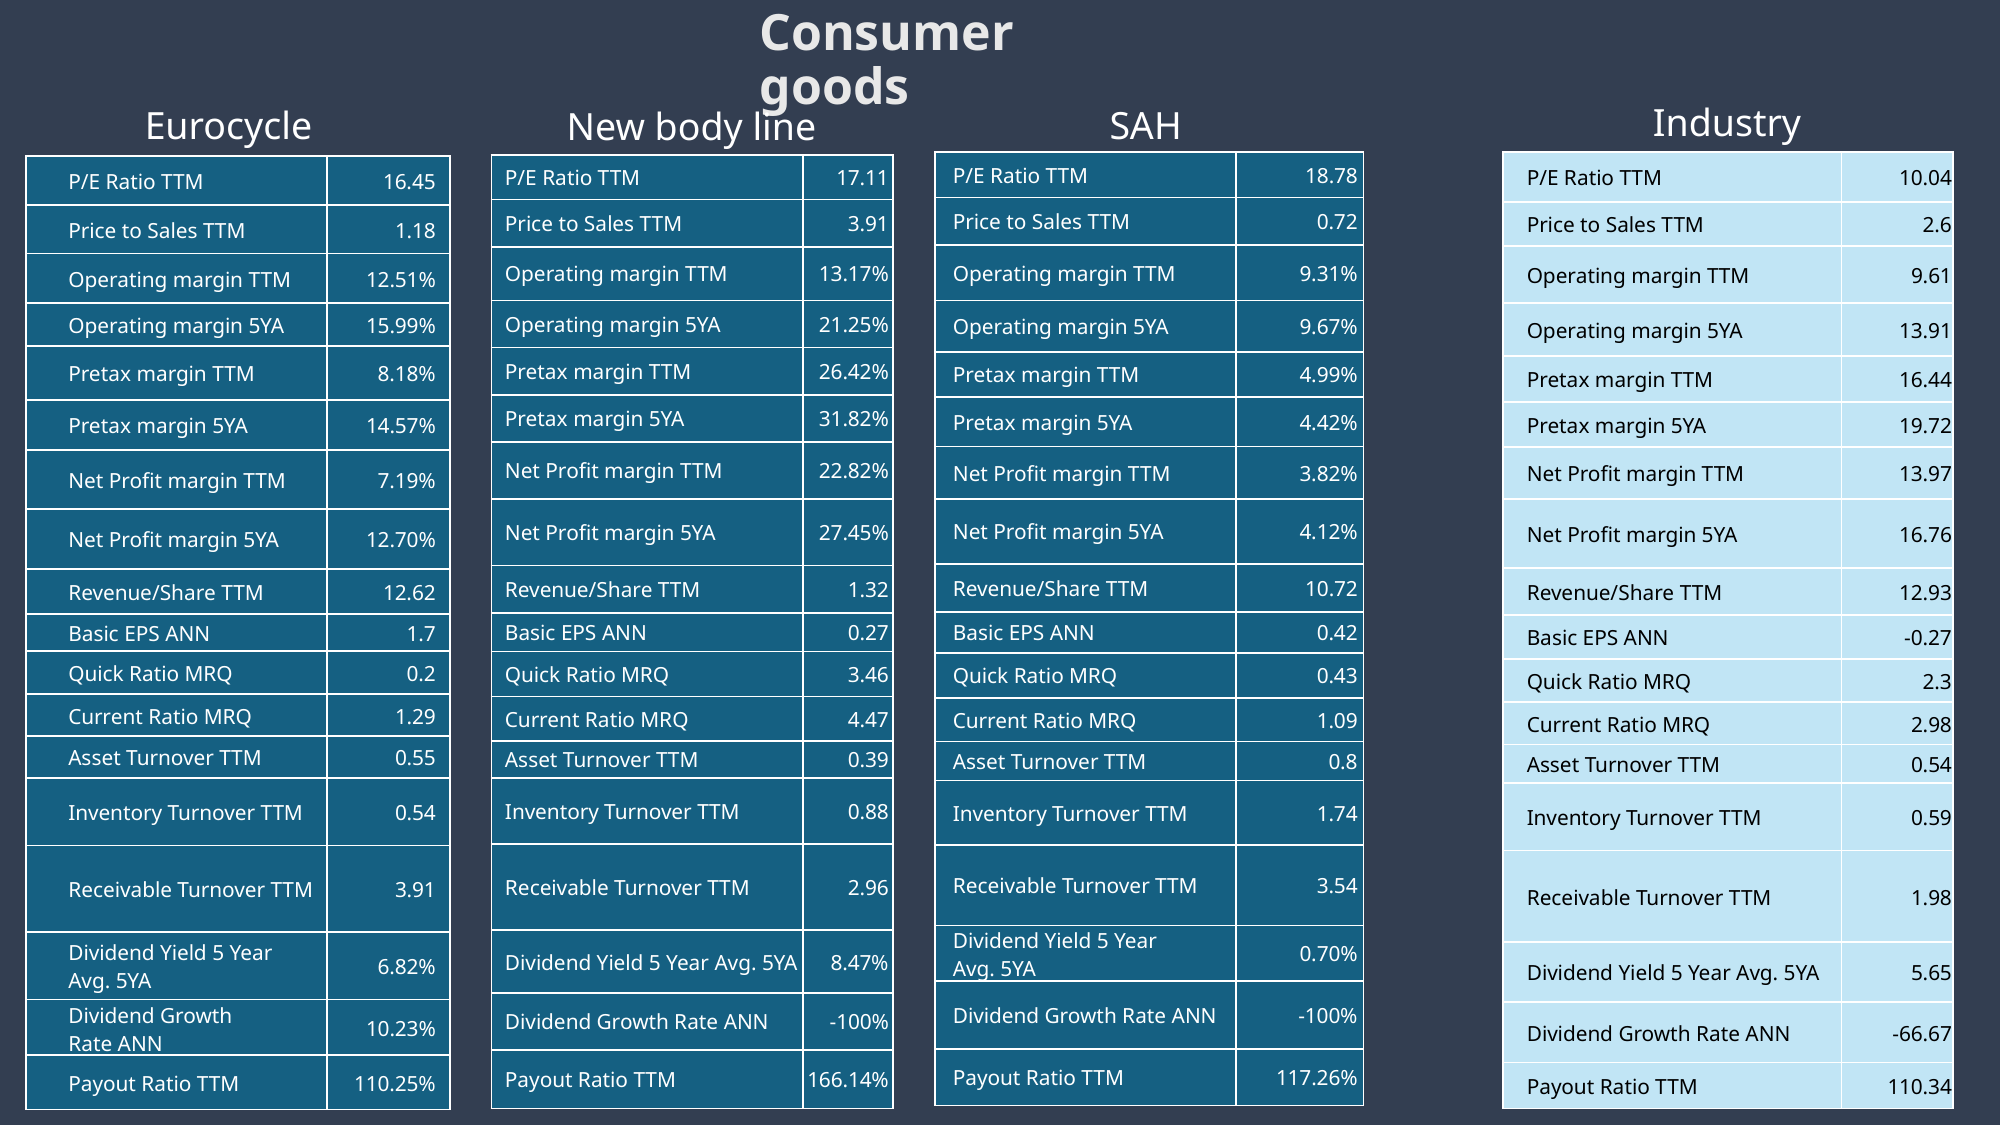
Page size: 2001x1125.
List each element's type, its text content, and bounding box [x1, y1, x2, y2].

table_cell 5.65 [1842, 943, 1952, 1001]
table_cell 110.25% [328, 1056, 449, 1109]
table_cell Payout Ratio TTM [27, 1056, 326, 1109]
table_cell Dividend Growth Rate ANN [936, 982, 1235, 1048]
table_cell 0.54 [1842, 745, 1952, 782]
table_cell Dividend Yield 5 Year Avg. 5YA [27, 933, 326, 999]
table_cell Net Profit margin TTM [1504, 448, 1841, 498]
table_cell 6.82% [328, 933, 449, 999]
table_cell Quick Ratio MRQ [1504, 660, 1841, 701]
table_header 10.04 [1842, 153, 1952, 201]
table_cell 13.97 [1842, 448, 1952, 498]
table_cell 1.18 [328, 206, 449, 253]
table_cell 13.17% [804, 248, 892, 300]
table_cell -0.27 [1842, 616, 1952, 658]
table_cell Asset Turnover TTM [1504, 745, 1841, 782]
table_cell 0.59 [1842, 784, 1952, 850]
table_cell 31.82% [804, 396, 892, 441]
table_cell Current Ratio MRQ [27, 695, 326, 735]
table_cell Price to Sales TTM [27, 206, 326, 253]
table_cell 1.32 [804, 566, 892, 612]
table_cell 2.98 [1842, 703, 1952, 744]
table_cell 22.82% [804, 443, 892, 498]
table_cell 3.82% [1237, 447, 1363, 498]
table_cell Pretax margin 5YA [492, 396, 802, 441]
text_box Industry [1638, 91, 1817, 152]
table_cell Dividend Yield 5 Year Avg. 5YA [1504, 943, 1841, 1001]
table_cell -100% [804, 994, 892, 1049]
table_header 16.45 [328, 157, 449, 204]
table_cell Operating margin 5YA [936, 301, 1235, 351]
table_cell 0.27 [804, 614, 892, 651]
table_cell Price to Sales TTM [936, 198, 1235, 244]
table_header P/E Ratio TTM [1504, 153, 1841, 201]
table_header P/E Ratio TTM [27, 157, 326, 204]
table_cell Payout Ratio TTM [492, 1051, 802, 1108]
table_cell 4.99% [1237, 353, 1363, 396]
table_cell 3.91 [328, 846, 449, 931]
table_cell Receivable Turnover TTM [1504, 851, 1841, 941]
table_cell 27.45% [804, 500, 892, 565]
table_cell 26.42% [804, 348, 892, 394]
table_cell Operating margin 5YA [492, 301, 802, 347]
table_cell 0.54 [328, 779, 449, 845]
table_cell Pretax margin 5YA [27, 401, 326, 449]
table_cell 0.88 [804, 779, 892, 843]
table_cell 9.31% [1237, 246, 1363, 300]
table_cell 8.18% [328, 347, 449, 399]
table_cell Basic EPS ANN [27, 615, 326, 650]
table_cell 166.14% [804, 1051, 892, 1108]
table_cell 21.25% [804, 301, 892, 347]
table_header P/E Ratio TTM [936, 153, 1235, 197]
table_cell 1.7 [328, 615, 449, 650]
table_cell 110.34 [1842, 1063, 1952, 1108]
table_cell Net Profit margin 5YA [936, 500, 1235, 563]
table_cell Asset Turnover TTM [492, 742, 802, 777]
table_cell 19.72 [1842, 403, 1952, 446]
table_cell Current Ratio MRQ [936, 699, 1235, 741]
table_cell 0.39 [804, 742, 892, 777]
table_cell 7.19% [328, 451, 449, 508]
table_cell Revenue/Share TTM [492, 566, 802, 612]
table_cell 4.47 [804, 697, 892, 740]
table_cell 2.96 [804, 845, 892, 929]
table_cell -66.67 [1842, 1003, 1952, 1062]
table_cell 16.44 [1842, 357, 1952, 401]
table_cell 12.70% [328, 510, 449, 568]
table_cell Pretax margin TTM [936, 353, 1235, 396]
table_cell Operating margin 5YA [27, 304, 326, 345]
table_cell 14.57% [328, 401, 449, 449]
table_cell 1.29 [328, 695, 449, 735]
table_cell 15.99% [328, 304, 449, 345]
table_cell Net Profit margin 5YA [1504, 500, 1841, 567]
table_cell 8.47% [804, 931, 892, 992]
table_cell Pretax margin 5YA [1504, 403, 1841, 446]
table_cell Current Ratio MRQ [1504, 703, 1841, 744]
table_cell Quick Ratio MRQ [27, 652, 326, 693]
table_cell 3.46 [804, 652, 892, 696]
table_cell Net Profit margin 5YA [27, 510, 326, 568]
table_cell Inventory Turnover TTM [27, 779, 326, 845]
table_cell 0.72 [1237, 198, 1363, 244]
table_cell Revenue/Share TTM [936, 565, 1235, 611]
table_cell Net Profit margin 5YA [492, 500, 802, 565]
table_cell Receivable Turnover TTM [936, 846, 1235, 925]
table_cell 0.2 [328, 652, 449, 693]
table_cell Operating margin TTM [492, 248, 802, 300]
table_cell Pretax margin TTM [1504, 357, 1841, 401]
table_cell 16.76 [1842, 500, 1952, 567]
table_cell 1.09 [1237, 699, 1363, 741]
table_cell 4.42% [1237, 398, 1363, 446]
table_cell Revenue/Share TTM [1504, 569, 1841, 614]
table_cell Quick Ratio MRQ [936, 654, 1235, 697]
table_cell 0.70% [1237, 926, 1363, 980]
table_cell Current Ratio MRQ [492, 697, 802, 740]
table_cell Net Profit margin TTM [27, 451, 326, 508]
table_cell 3.54 [1237, 846, 1363, 925]
table_cell 10.72 [1237, 565, 1363, 611]
table_cell Basic EPS ANN [936, 613, 1235, 652]
table_cell Pretax margin 5YA [936, 398, 1235, 446]
table_cell 12.62 [328, 570, 449, 613]
table_cell 0.42 [1237, 613, 1363, 652]
table_cell -100% [1237, 982, 1363, 1048]
table_cell Revenue/Share TTM [27, 570, 326, 613]
table_cell 1.74 [1237, 781, 1363, 844]
text_box Eurocycle [130, 94, 328, 155]
table_cell Net Profit margin TTM [492, 443, 802, 498]
table_cell 2.3 [1842, 660, 1952, 701]
table_cell Dividend Growth Rate ANN [27, 1000, 326, 1054]
table_cell Operating margin TTM [1504, 247, 1841, 302]
table_cell Payout Ratio TTM [1504, 1063, 1841, 1108]
table_cell Price to Sales TTM [492, 200, 802, 246]
table_cell Pretax margin TTM [27, 347, 326, 399]
table_cell Price to Sales TTM [1504, 203, 1841, 245]
table_cell 0.55 [328, 737, 449, 777]
table_cell Operating margin TTM [936, 246, 1235, 300]
table_cell Inventory Turnover TTM [936, 781, 1235, 844]
table_cell Asset Turnover TTM [936, 742, 1235, 780]
table_cell Asset Turnover TTM [27, 737, 326, 777]
table_cell 9.61 [1842, 247, 1952, 302]
table_cell 10.23% [328, 1000, 449, 1054]
table_cell 0.43 [1237, 654, 1363, 697]
table_cell Dividend Growth Rate ANN [492, 994, 802, 1049]
table_cell Inventory Turnover TTM [1504, 784, 1841, 850]
table_cell 13.91 [1842, 304, 1952, 355]
text_box SAH [1094, 94, 1201, 155]
table_header 18.78 [1237, 153, 1363, 197]
table_cell Pretax margin TTM [492, 348, 802, 394]
table_cell 2.6 [1842, 203, 1952, 245]
table_cell Receivable Turnover TTM [27, 846, 326, 931]
table_cell Dividend Growth Rate ANN [1504, 1003, 1841, 1062]
table_cell 1.98 [1842, 851, 1952, 941]
table_cell 4.12% [1237, 500, 1363, 563]
table_cell Basic EPS ANN [492, 614, 802, 651]
text_box New body line [551, 95, 832, 156]
table_header 17.11 [804, 156, 892, 199]
table_cell Dividend Yield 5 Year Avg. 5YA [492, 931, 802, 992]
table_cell Basic EPS ANN [1504, 616, 1841, 658]
table_header P/E Ratio TTM [492, 156, 802, 199]
table_cell 3.91 [804, 200, 892, 246]
table_cell Operating margin 5YA [1504, 304, 1841, 355]
table_cell Quick Ratio MRQ [492, 652, 802, 696]
table_cell Receivable Turnover TTM [492, 845, 802, 929]
table_cell 12.93 [1842, 569, 1952, 614]
table_cell 12.51% [328, 254, 449, 302]
table_cell 117.26% [1237, 1050, 1363, 1105]
table_cell 0.8 [1237, 742, 1363, 780]
table_cell Payout Ratio TTM [936, 1050, 1235, 1105]
table_cell 9.67% [1237, 301, 1363, 351]
table_cell Inventory Turnover TTM [492, 779, 802, 843]
table_cell Dividend Yield 5 Year Avg. 5YA [936, 926, 1235, 980]
table_cell Operating margin TTM [27, 254, 326, 302]
title Consumer goods [744, 0, 1147, 122]
table_cell Net Profit margin TTM [936, 447, 1235, 498]
